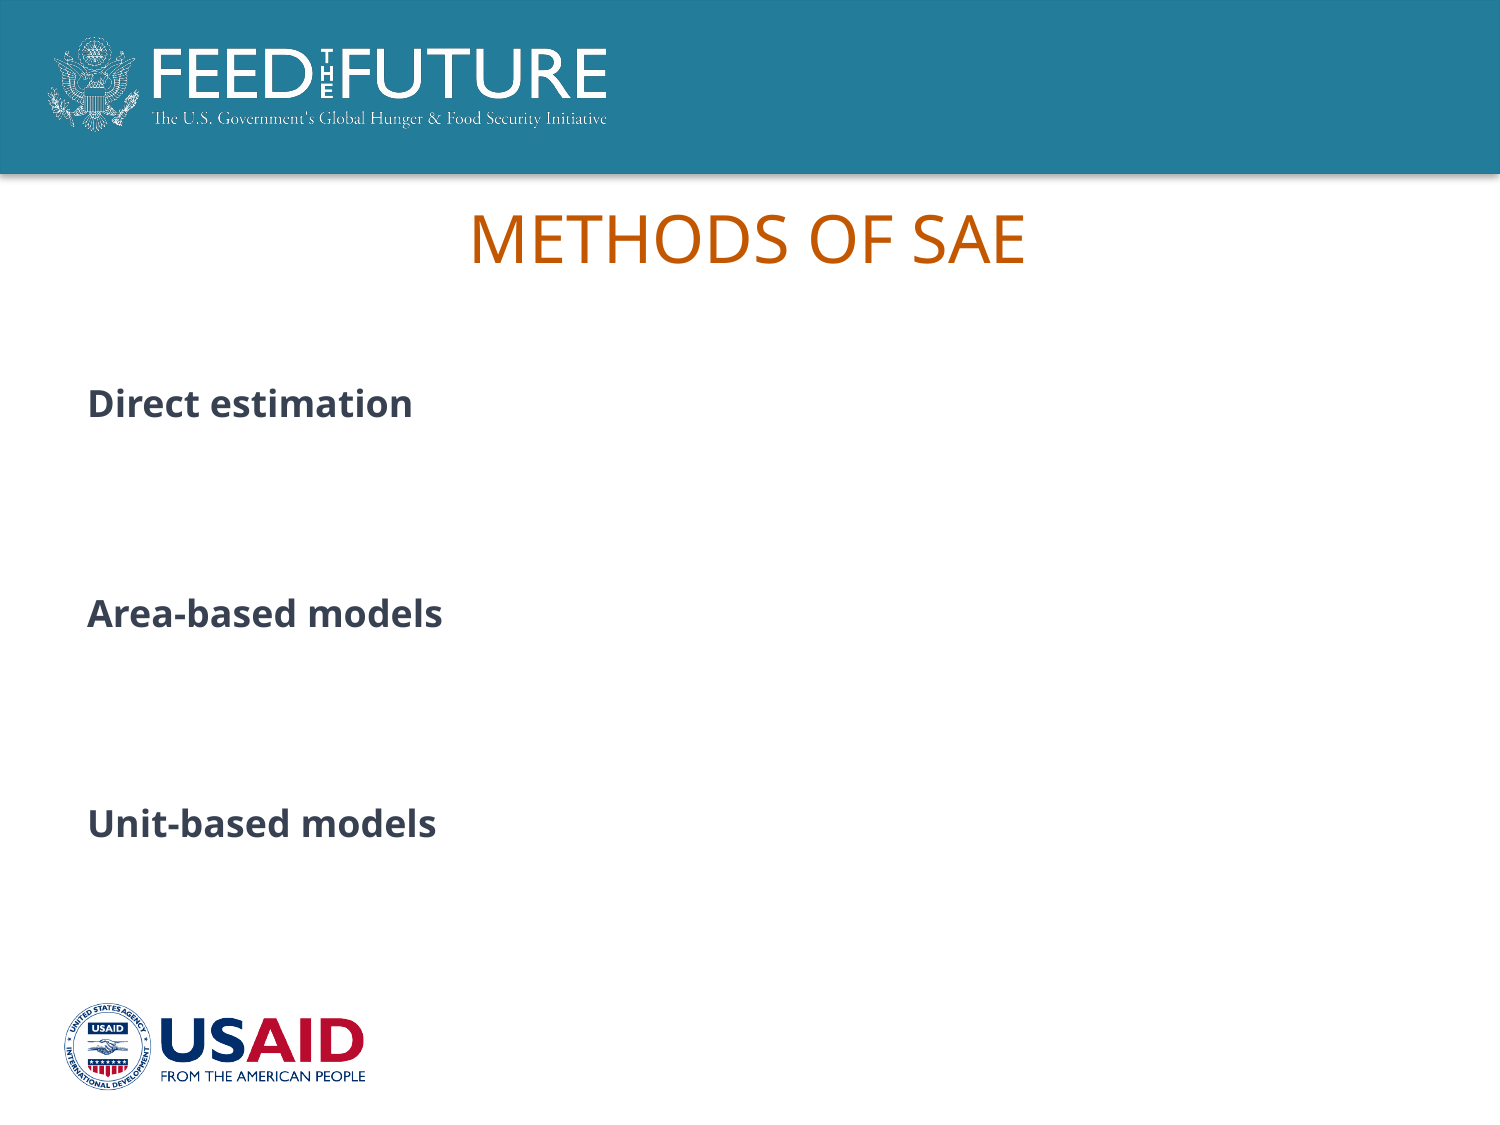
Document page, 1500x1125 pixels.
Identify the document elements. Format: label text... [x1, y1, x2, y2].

title Methods of SAE [73, 189, 1424, 288]
picture [19, 974, 406, 1125]
list Direct estimation Area-based models Unit-based models [72, 372, 1428, 886]
